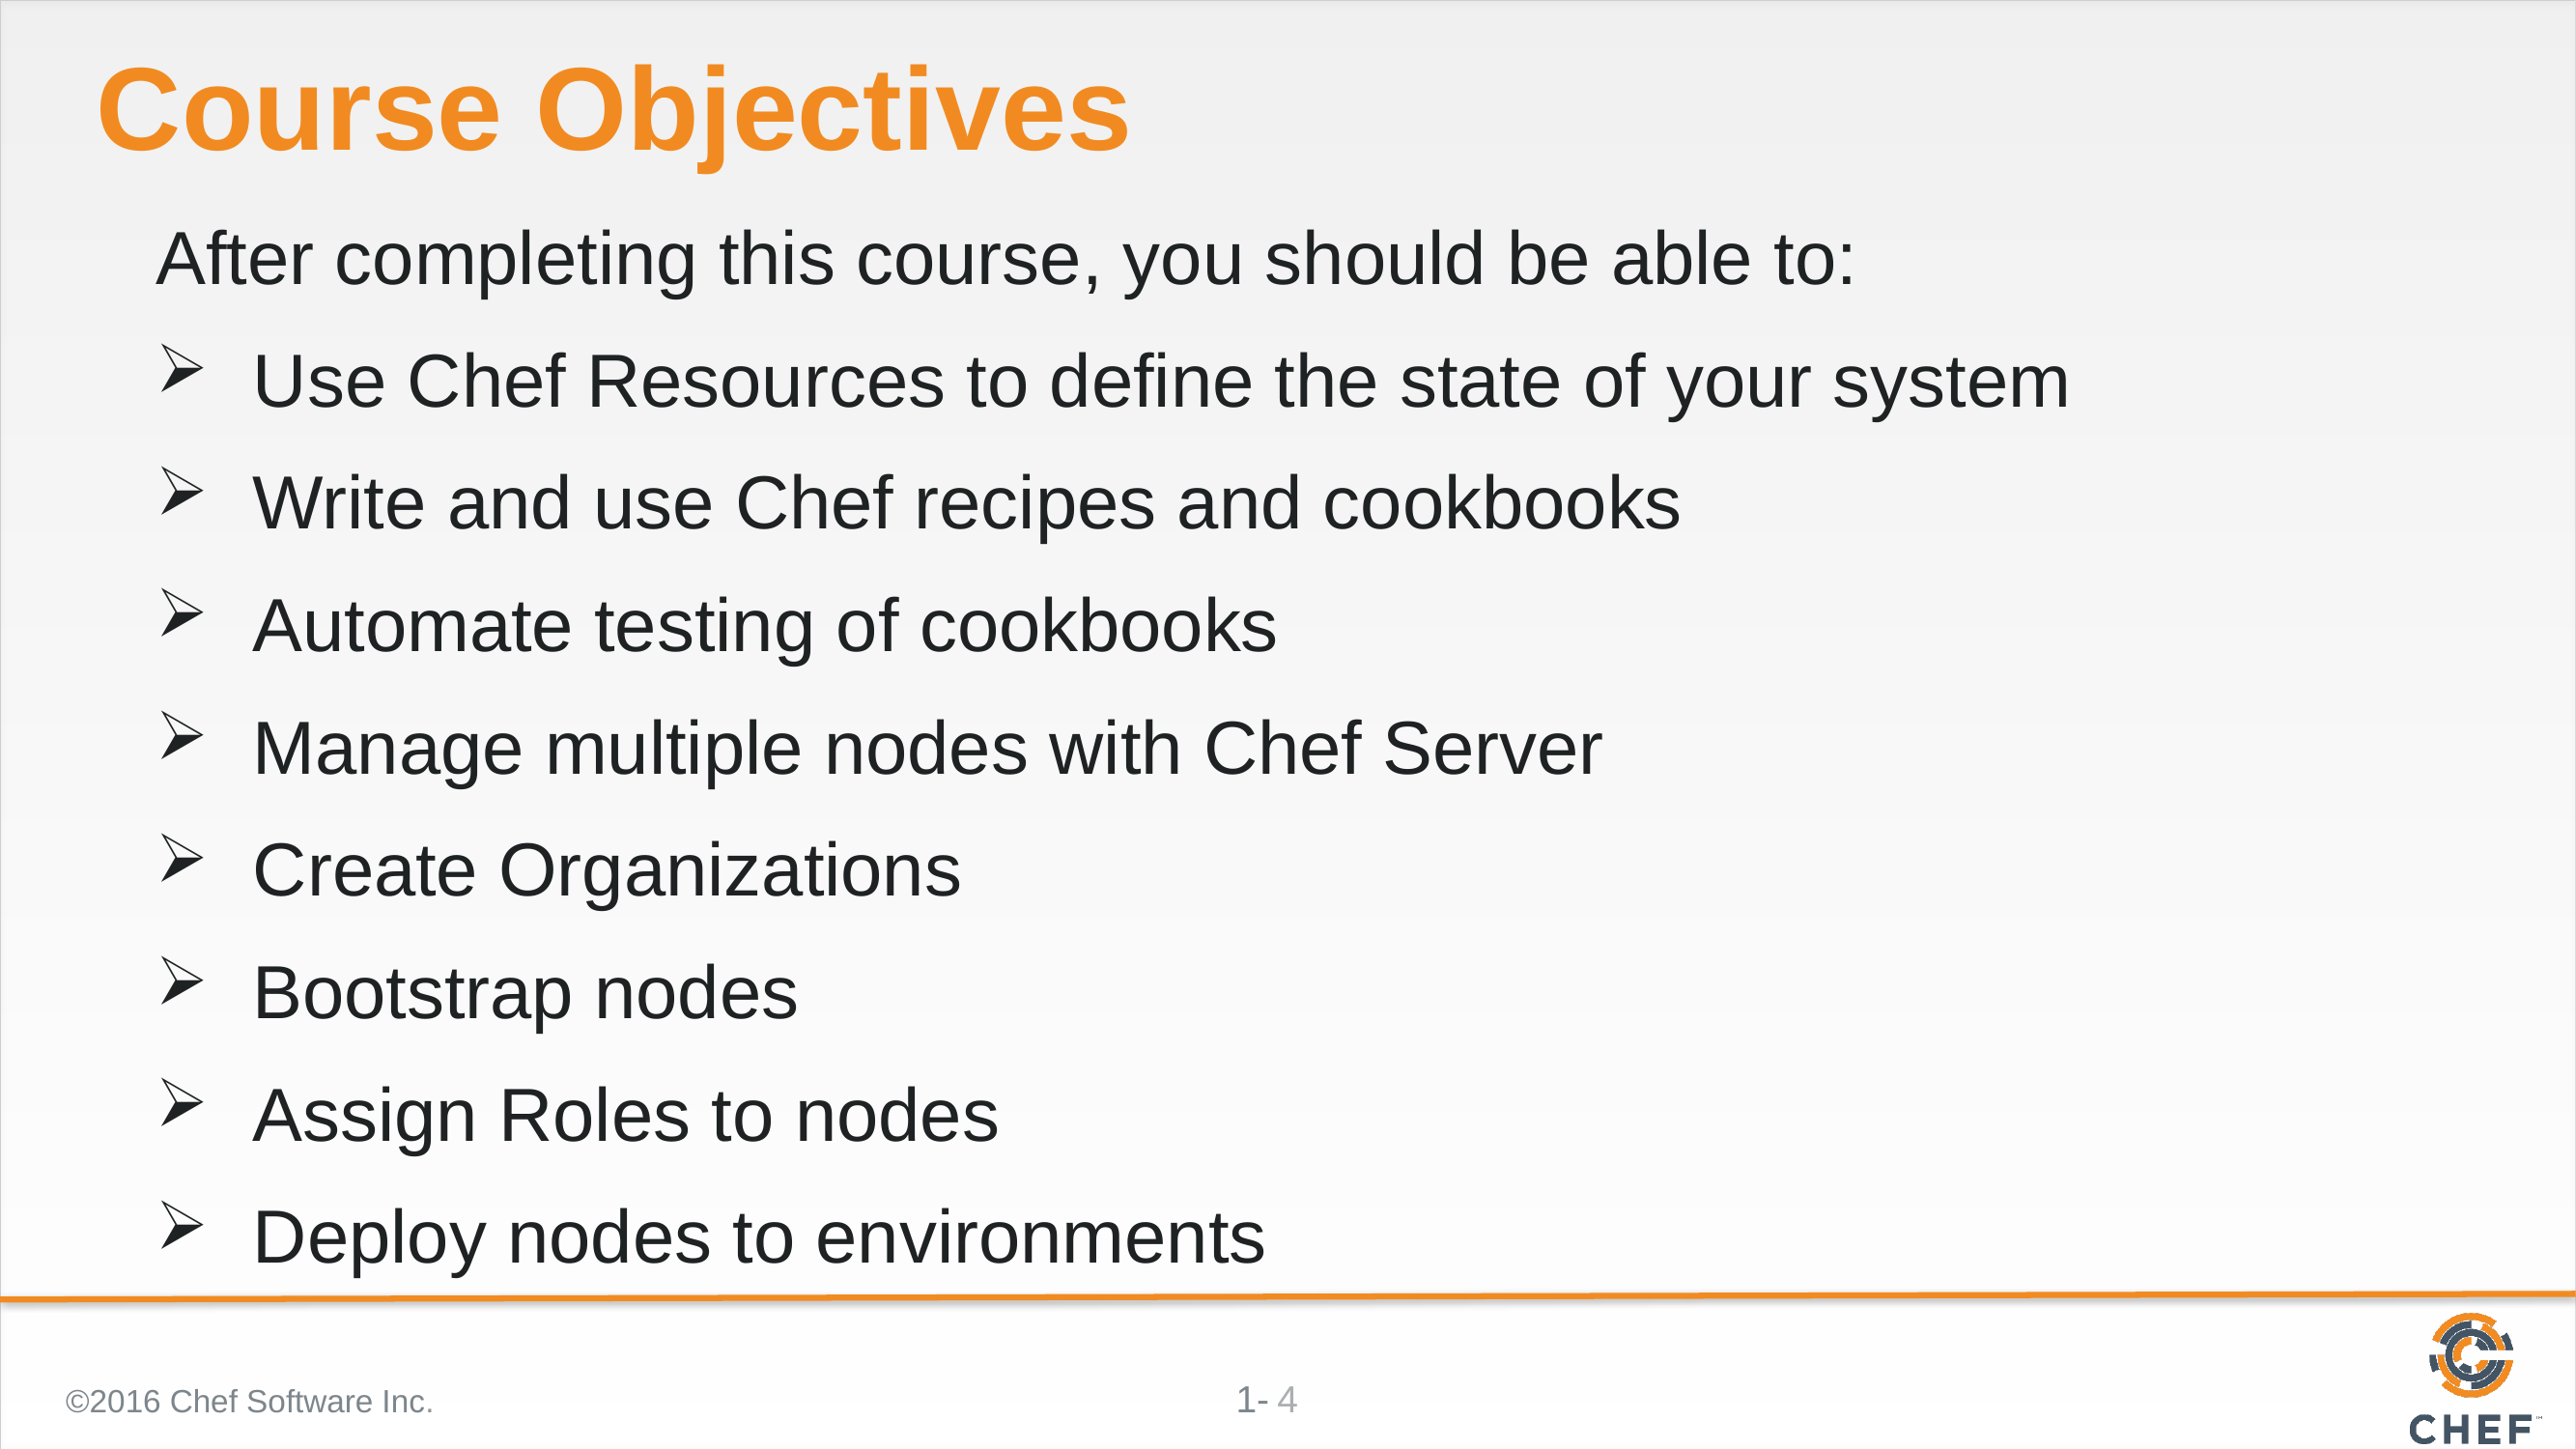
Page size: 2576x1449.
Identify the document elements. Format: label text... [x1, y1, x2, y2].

slide_number 4 [998, 1359, 1578, 1437]
footer ©2016 Chef Software Inc. [51, 1359, 952, 1440]
picture [2399, 1297, 2550, 1449]
title Course Objectives [96, 48, 2463, 180]
list After completing this course, you should be able to: Use Chef Resources to define the state of your system Write and use Chef recipes and cookbooks Automate testing of cookbooks Manage multiple nodes with Chef Server Create Organizations Bootstrap nodes Assign Roles to nodes Deploy nodes to environments [107, 209, 2469, 1163]
